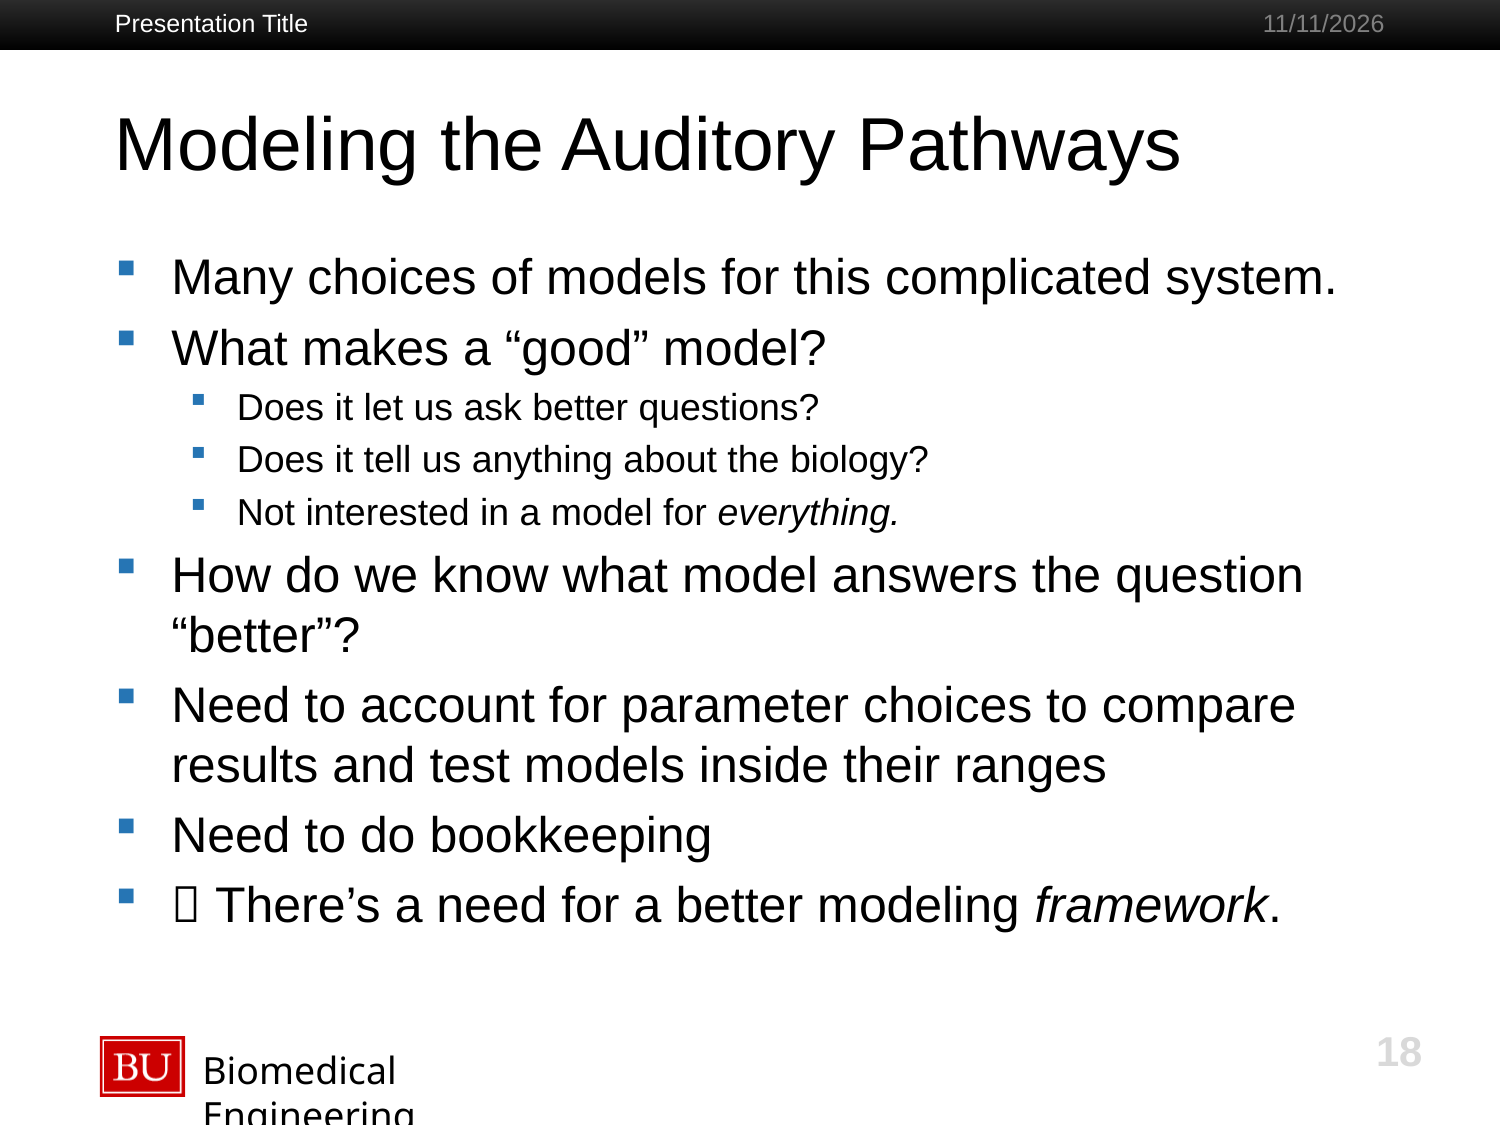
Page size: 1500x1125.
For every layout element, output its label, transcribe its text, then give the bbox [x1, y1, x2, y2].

title Modeling the Auditory Pathways [99, 87, 1400, 200]
footer Presentation Title [99, 0, 938, 51]
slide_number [999, 0, 1401, 51]
picture [99, 1036, 188, 1097]
list Many choices of models for this complicated system. What makes a “good” model? Does it let us ask better questions? Does it tell us anything about the biology? Not interested in a model for everything. How do we know what model answers the question “better”? Need to account for parameter choices to compare results and test models inside their ranges Need to do bookkeeping  There’s a need for a better modeling framework. [99, 237, 1400, 988]
slide_number 18 [1199, 1024, 1438, 1092]
